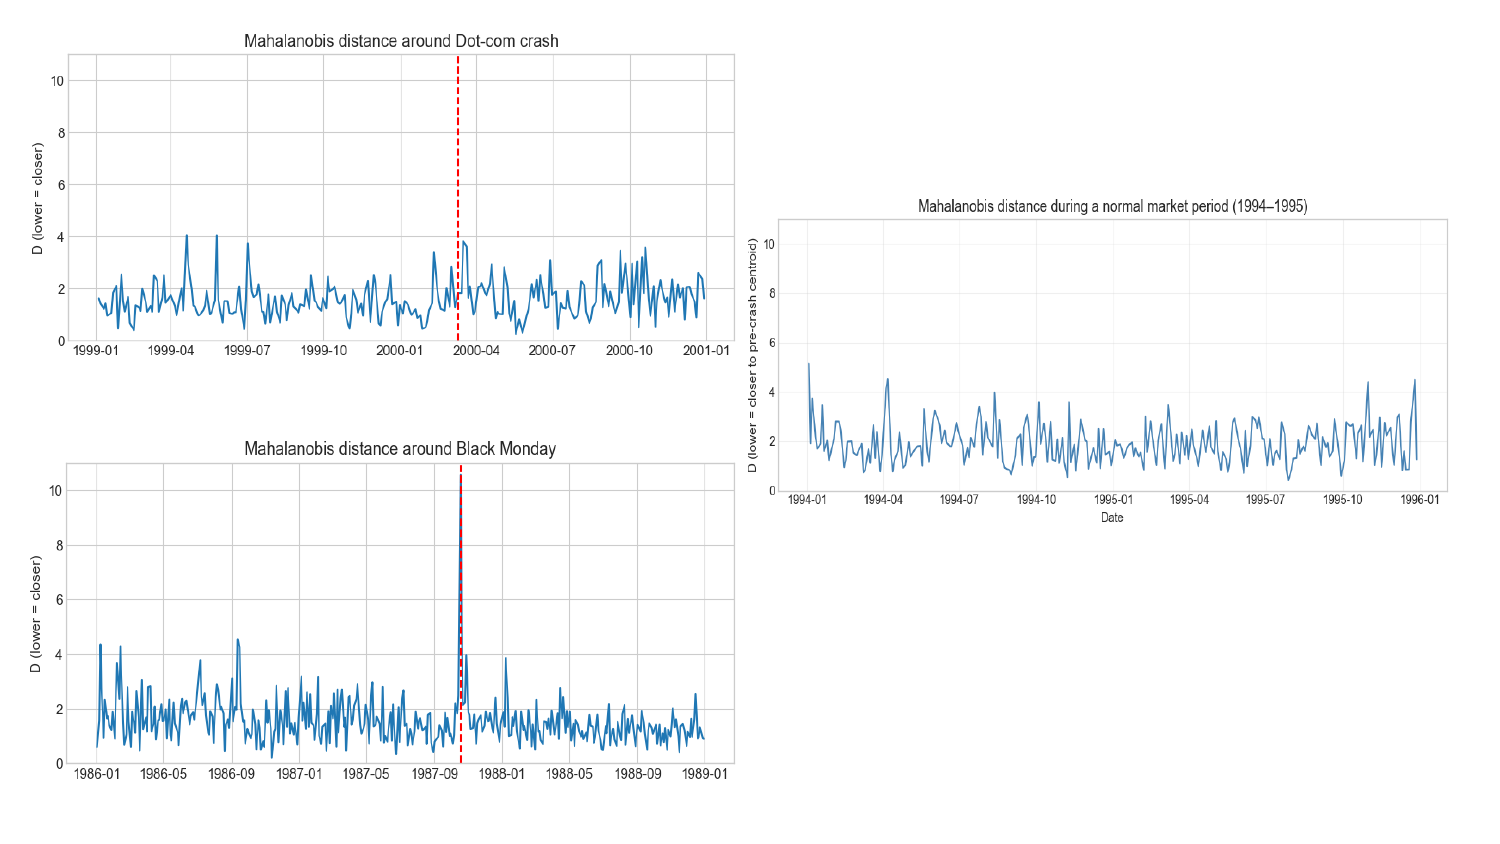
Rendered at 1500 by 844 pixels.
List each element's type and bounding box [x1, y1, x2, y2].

picture [22, 24, 1454, 791]
